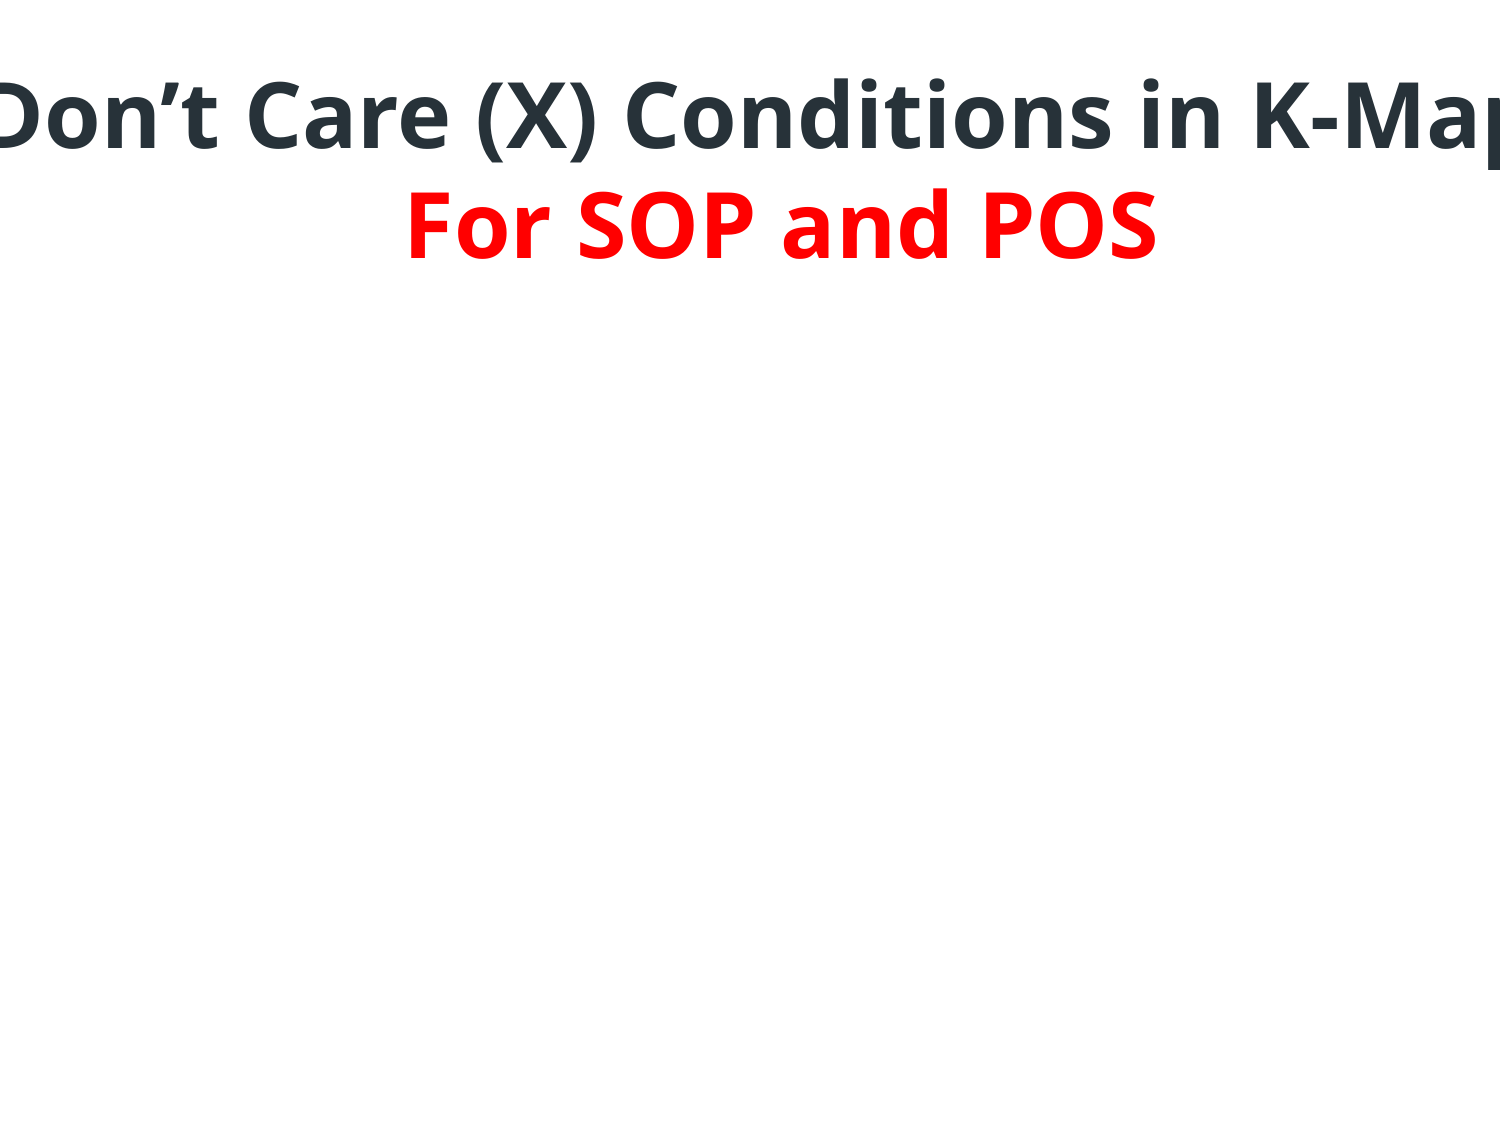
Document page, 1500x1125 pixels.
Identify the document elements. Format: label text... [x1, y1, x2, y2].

text_box Don’t Care (X) Conditions in K-Maps For SOP and POS [0, 49, 1500, 285]
